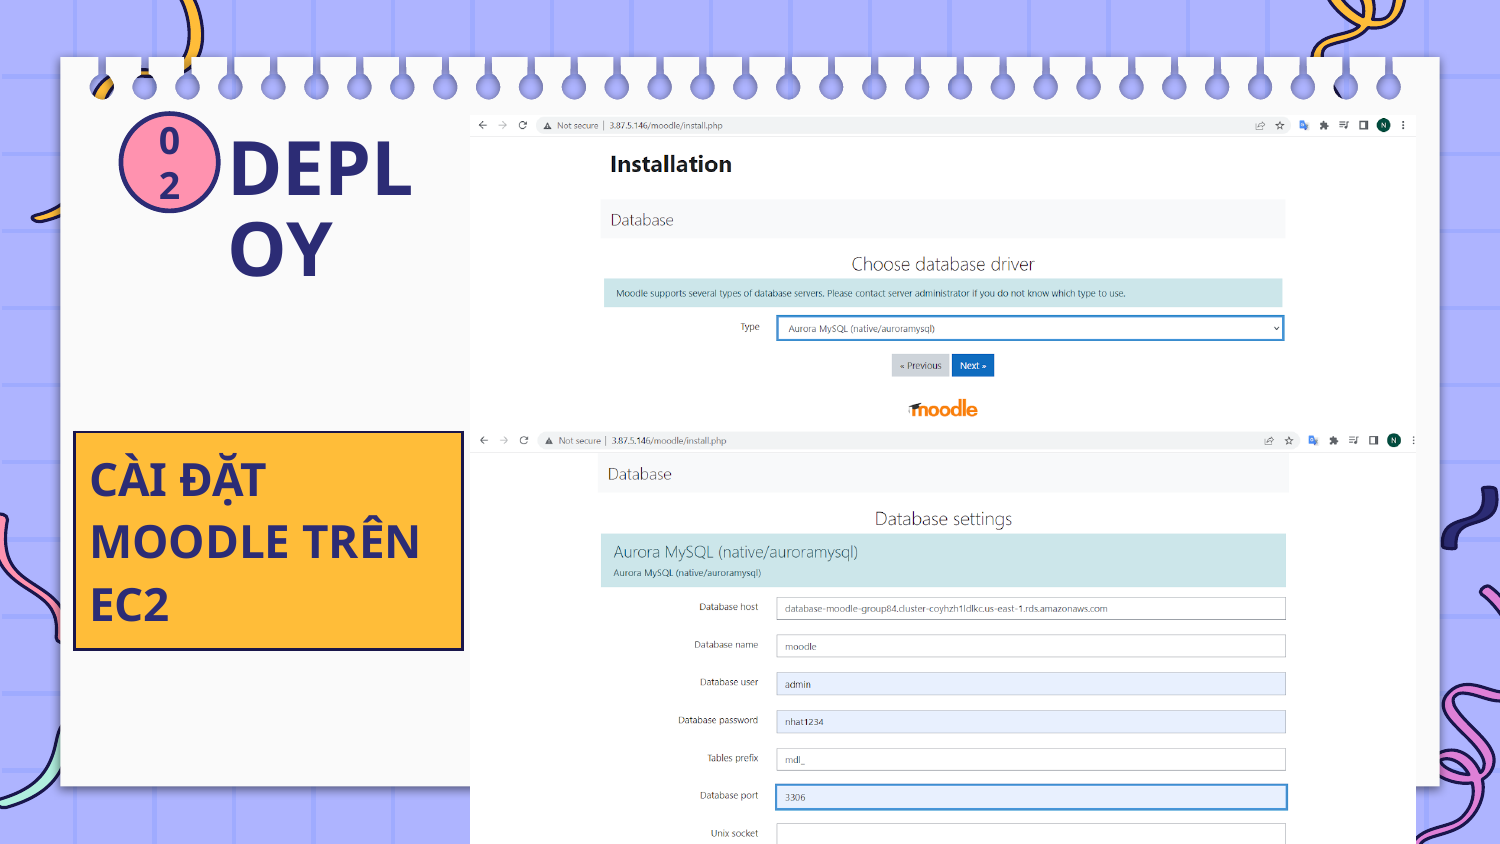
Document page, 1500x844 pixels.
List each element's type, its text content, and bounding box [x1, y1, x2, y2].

table_header CÀI ĐẶT MOODLE TRÊN EC2 [76, 433, 461, 648]
picture [470, 115, 1416, 844]
text_box 02 [120, 113, 219, 211]
title DEPLOY [227, 115, 463, 210]
